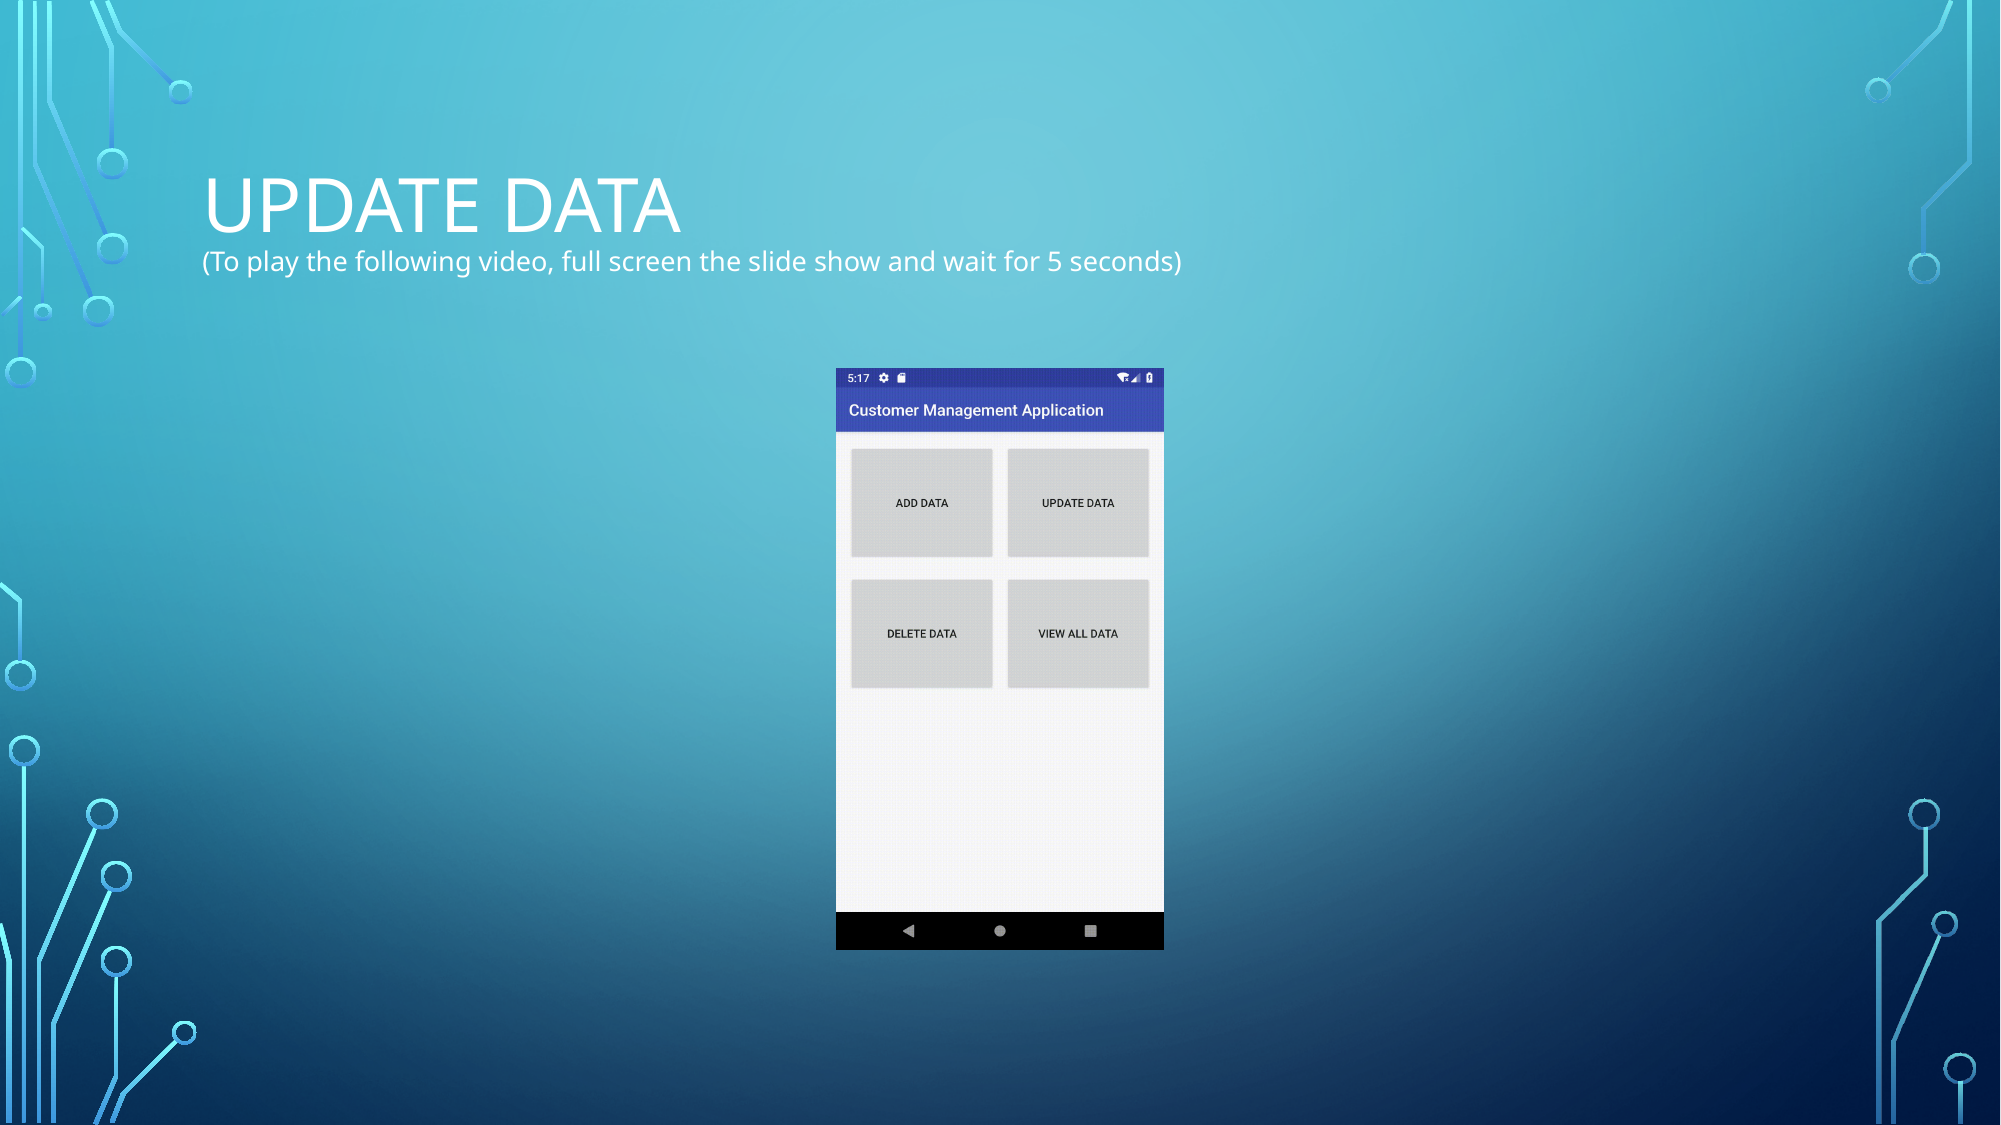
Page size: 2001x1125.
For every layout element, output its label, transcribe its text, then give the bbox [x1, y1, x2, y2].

title Update data (To play the following video, full screen the slide show and wait for 5 seconds) [187, 101, 1813, 344]
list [836, 368, 1164, 951]
